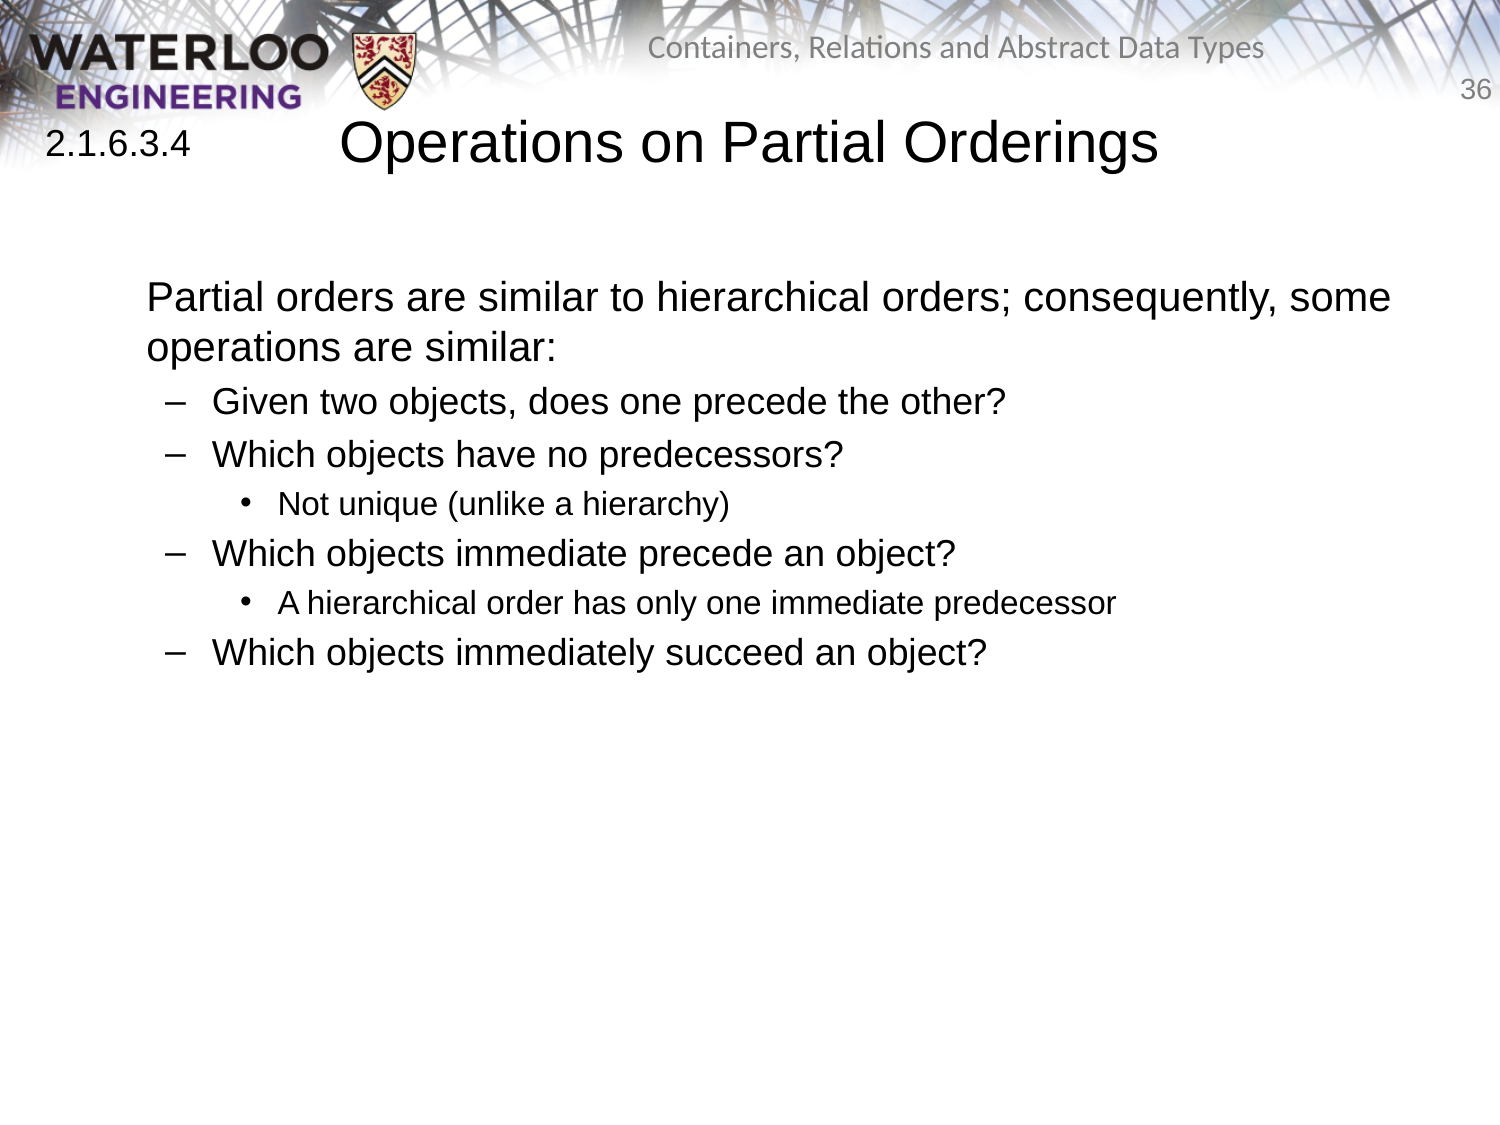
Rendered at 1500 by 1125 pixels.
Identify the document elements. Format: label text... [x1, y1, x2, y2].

text_box 2.1.6.3.4 [30, 111, 206, 172]
picture [0, 0, 1500, 1125]
title Operations on Partial Orderings [74, 44, 1426, 233]
list Partial orders are similar to hierarchical orders; consequently, some operations are similar: Given two objects, does one precede the other? Which objects have no predecessors? Not unique (unlike a hierarchy) Which objects immediate precede an object? A hierarchical order has only one immediate predecessor Which objects immediately succeed an object? [74, 262, 1426, 1006]
